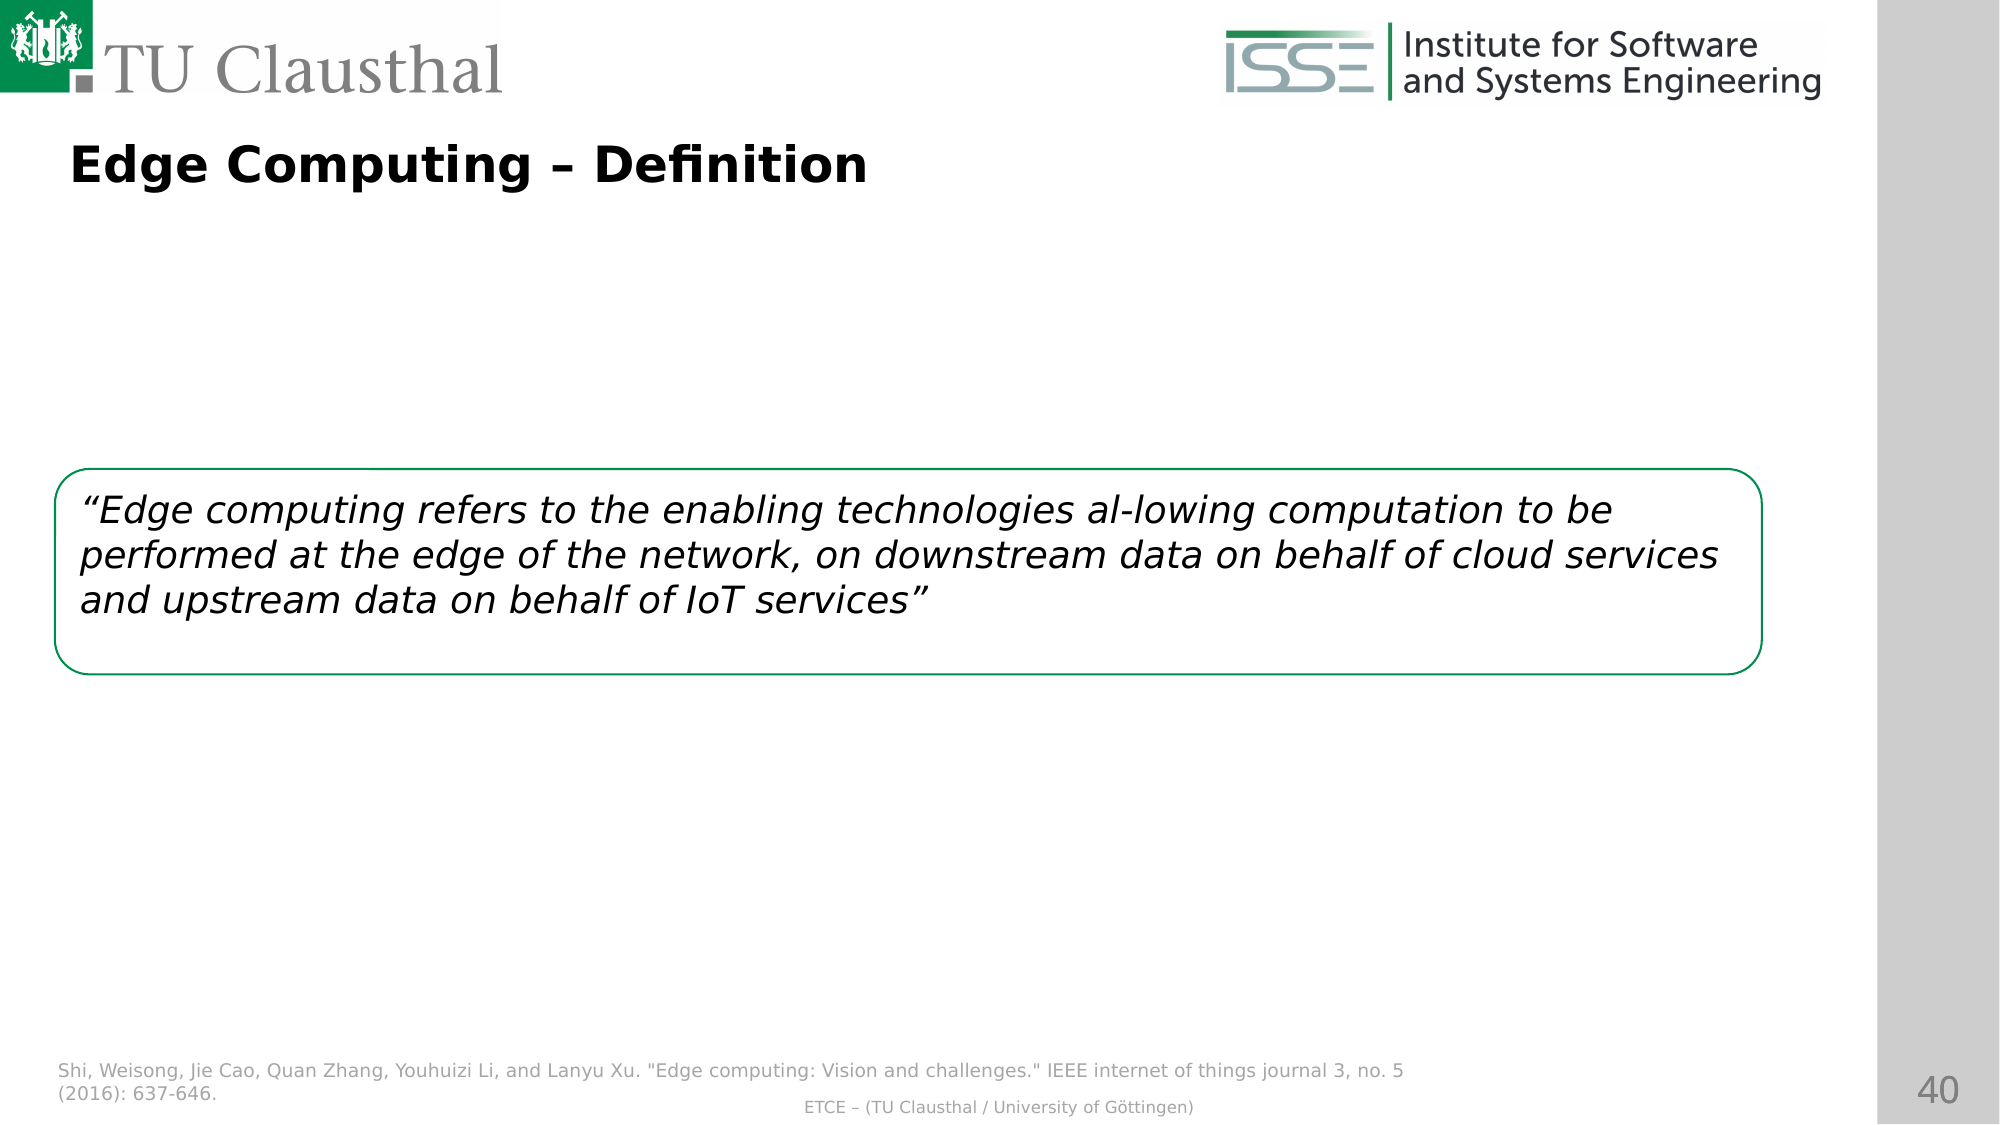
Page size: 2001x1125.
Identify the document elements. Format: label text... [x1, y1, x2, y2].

text_box Shi, Weisong, Jie Cao, Quan Zhang, Youhuizi Li, and Lanyu Xu. "Edge computing: Vision and challenges." IEEE internet of things journal 3, no. 5 (2016): 637-646. [43, 1051, 1451, 1112]
text_box Edge Computing – Definition [54, 125, 1819, 208]
picture [1218, 22, 1826, 107]
text_box “Edge computing refers to the enabling technologies al-lowing computation to be performed at the edge of the network, on downstream data on behalf of cloud services and upstream data on behalf of IoT services” [53, 467, 1763, 676]
picture [0, 0, 502, 93]
